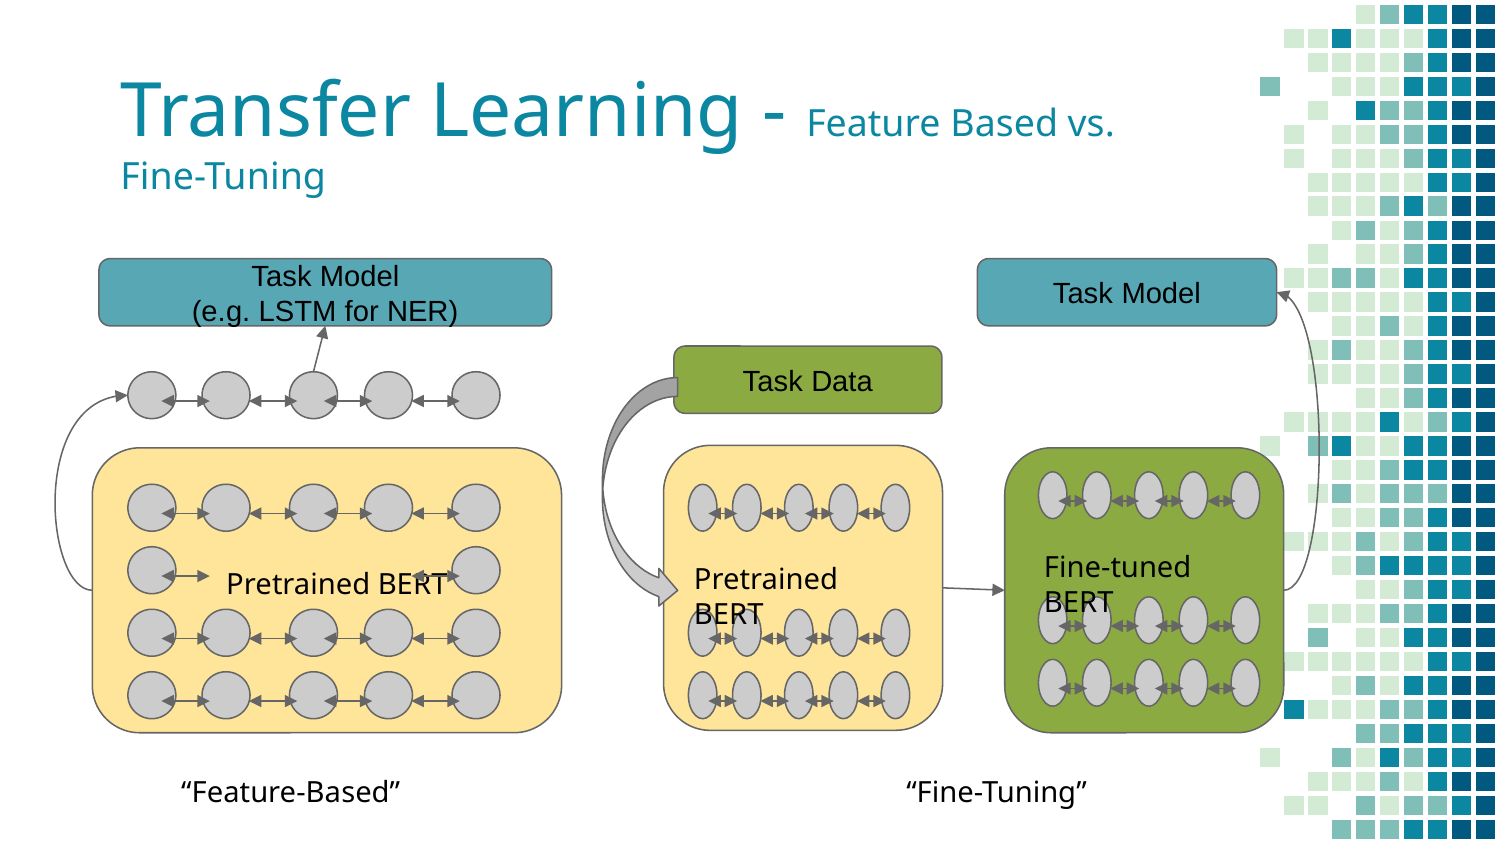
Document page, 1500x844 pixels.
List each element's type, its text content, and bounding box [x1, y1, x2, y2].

text_box [663, 445, 943, 731]
text_box [602, 377, 678, 607]
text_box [91, 394, 129, 591]
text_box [1038, 596, 1260, 644]
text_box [1038, 471, 1260, 519]
text_box Pretrained BERT [92, 447, 562, 733]
text_box Fine-tuned BERT [1028, 532, 1271, 579]
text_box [127, 371, 501, 419]
text_box Pretrained BERT [678, 545, 930, 592]
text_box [127, 671, 501, 719]
text_box “Feature-Based” [166, 758, 488, 813]
text_box [1004, 447, 1284, 733]
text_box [132, 546, 501, 594]
text_box Task Model (e.g. LSTM for NER) [98, 258, 552, 326]
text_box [688, 671, 910, 719]
title Transfer Learning - Feature Based vs. Fine-Tuning [105, 71, 1215, 212]
text_box Task Data [673, 346, 942, 414]
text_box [688, 483, 910, 532]
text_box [127, 609, 501, 657]
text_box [942, 587, 1006, 591]
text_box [313, 325, 326, 372]
text_box Task Model [977, 258, 1277, 326]
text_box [688, 609, 910, 657]
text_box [1276, 291, 1284, 591]
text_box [1038, 659, 1260, 707]
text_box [133, 483, 501, 532]
text_box “Fine-Tuning” [891, 758, 1213, 813]
